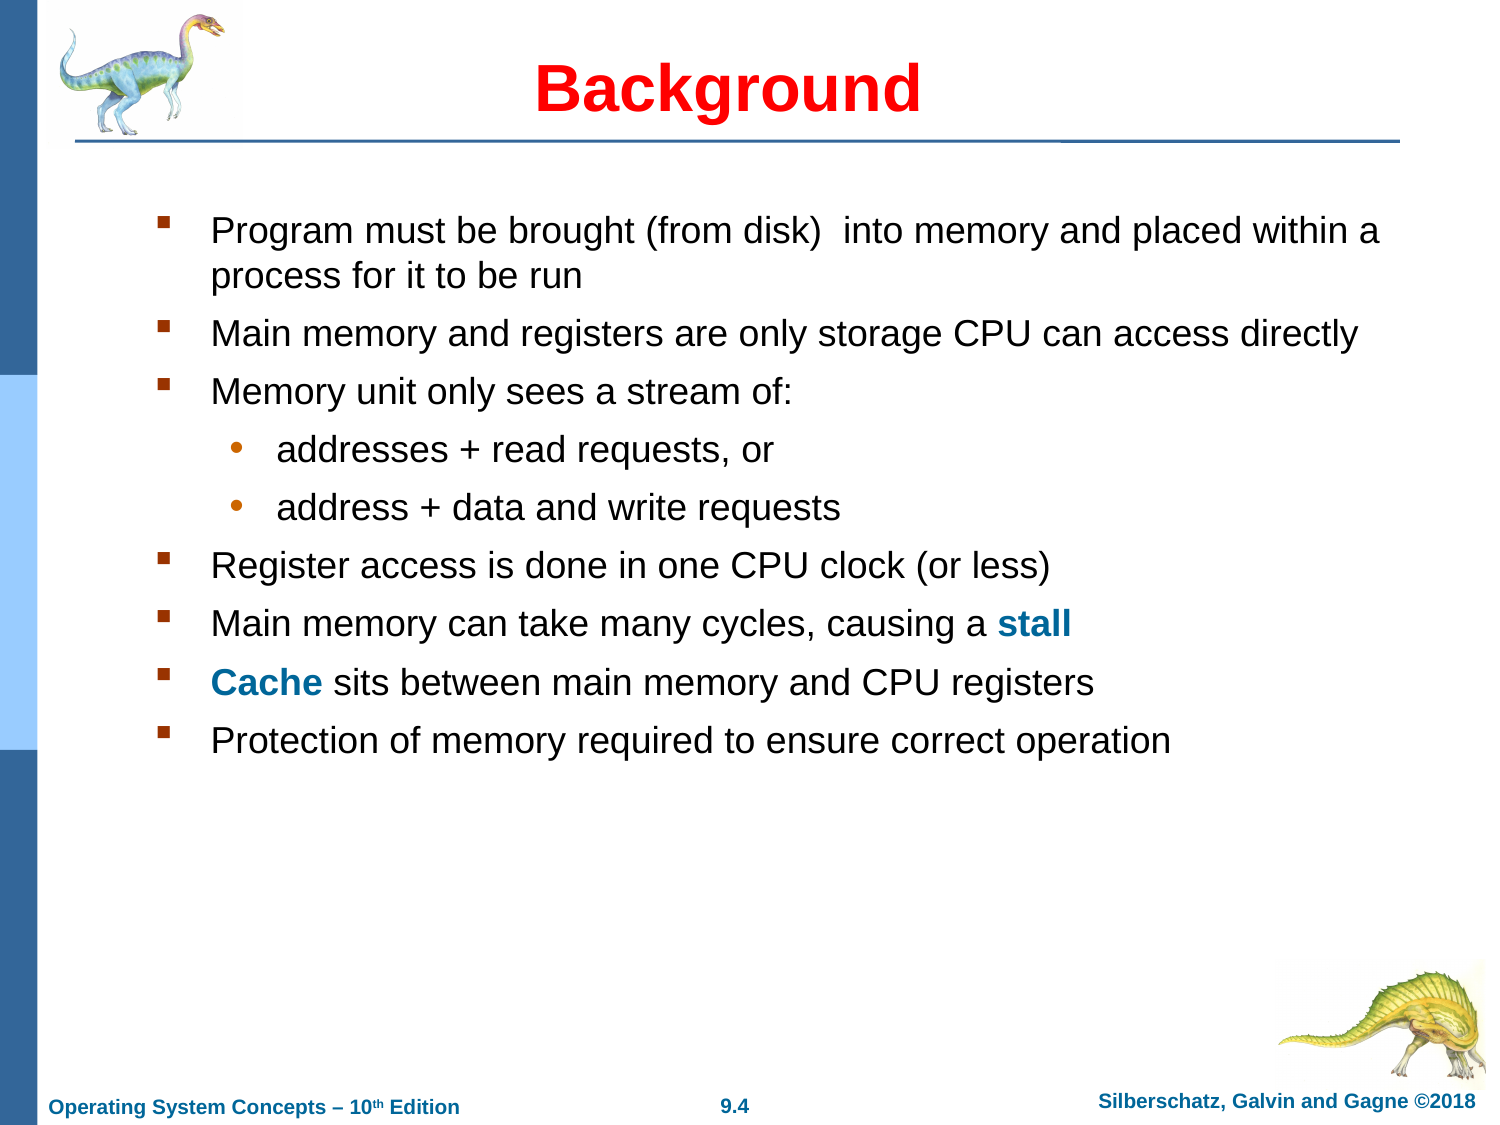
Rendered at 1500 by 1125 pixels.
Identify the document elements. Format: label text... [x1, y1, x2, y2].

list Program must be brought (from disk) into memory and placed within a process for it to be run Main memory and registers are only storage CPU can access directly Memory unit only sees a stream of: addresses + read requests, or address + data and write requests Register access is done in one CPU clock (or less) Main memory can take many cycles, causing a stall Cache sits between main memory and CPU registers Protection of memory required to ensure correct operation [139, 198, 1398, 934]
picture [1275, 959, 1486, 1090]
title Background [173, 37, 1284, 133]
picture [46, 0, 243, 149]
